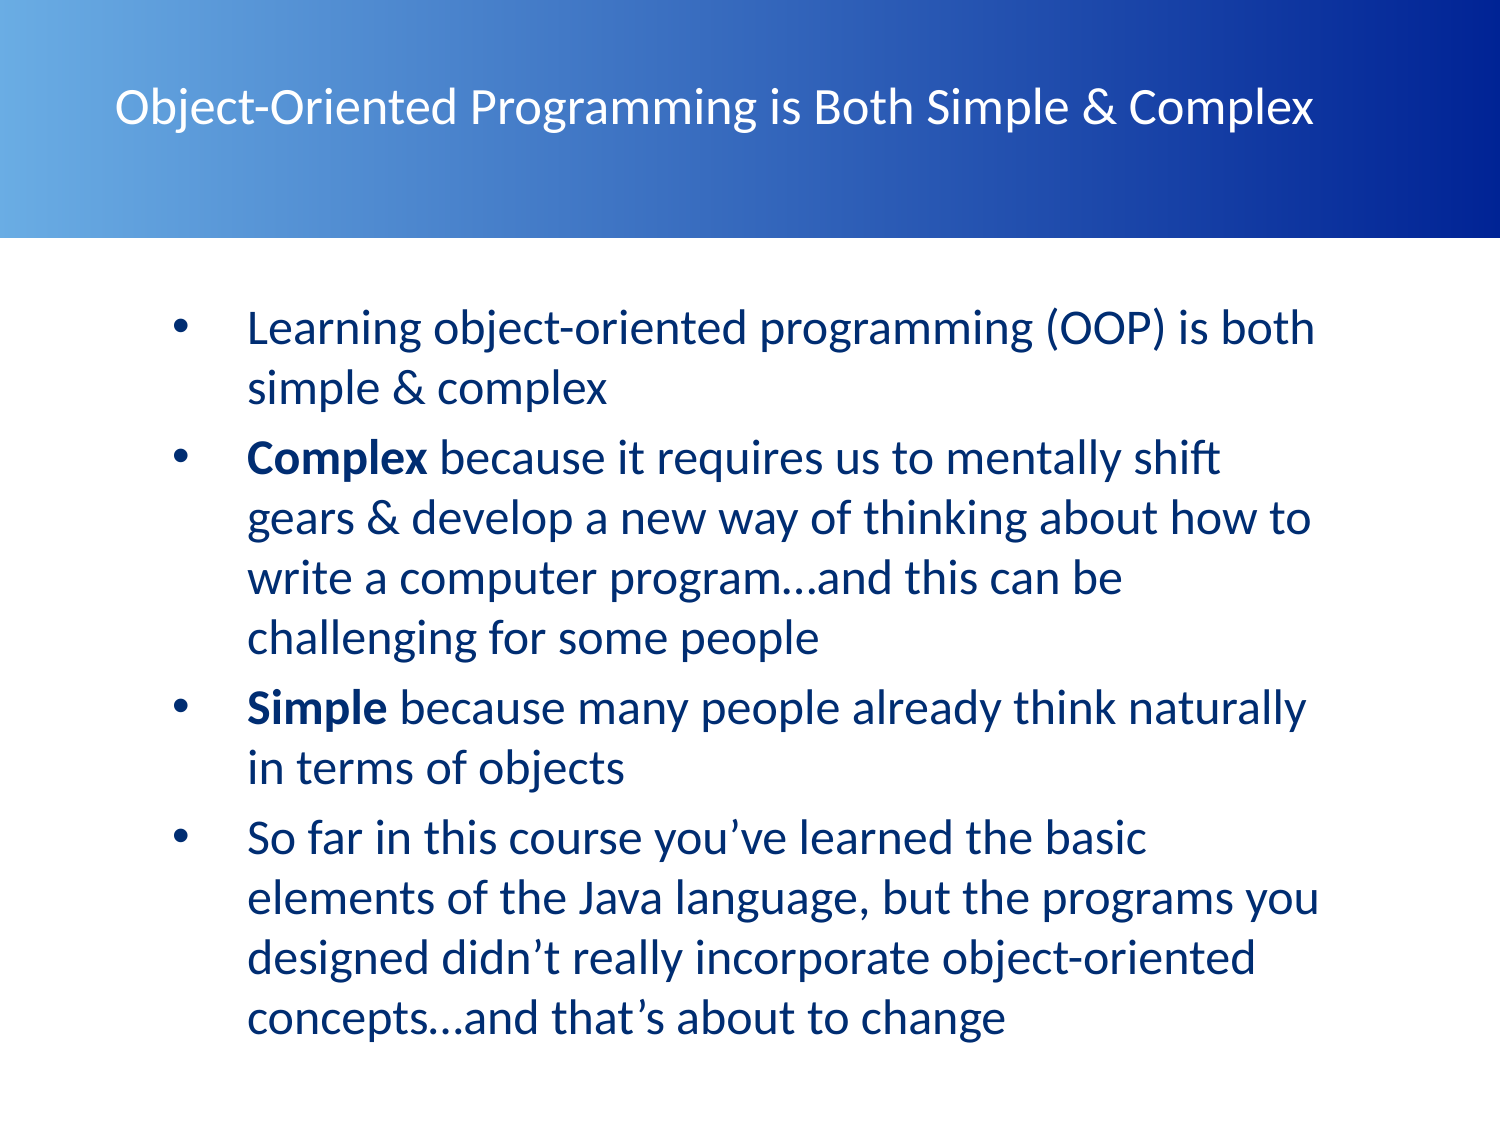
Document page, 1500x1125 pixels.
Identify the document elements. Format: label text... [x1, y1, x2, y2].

list Learning object-oriented programming (OOP) is both simple & complex Complex because it requires us to mentally shift gears & develop a new way of thinking about how to write a computer program…and this can be challenging for some people Simple because many people already think naturally in terms of objects So far in this course you’ve learned the basic elements of the Java language, but the programs you designed didn’t really incorporate object-oriented concepts…and that’s about to change [157, 287, 1345, 625]
title Object-Oriented Programming is Both Simple & Complex [99, 57, 1450, 150]
